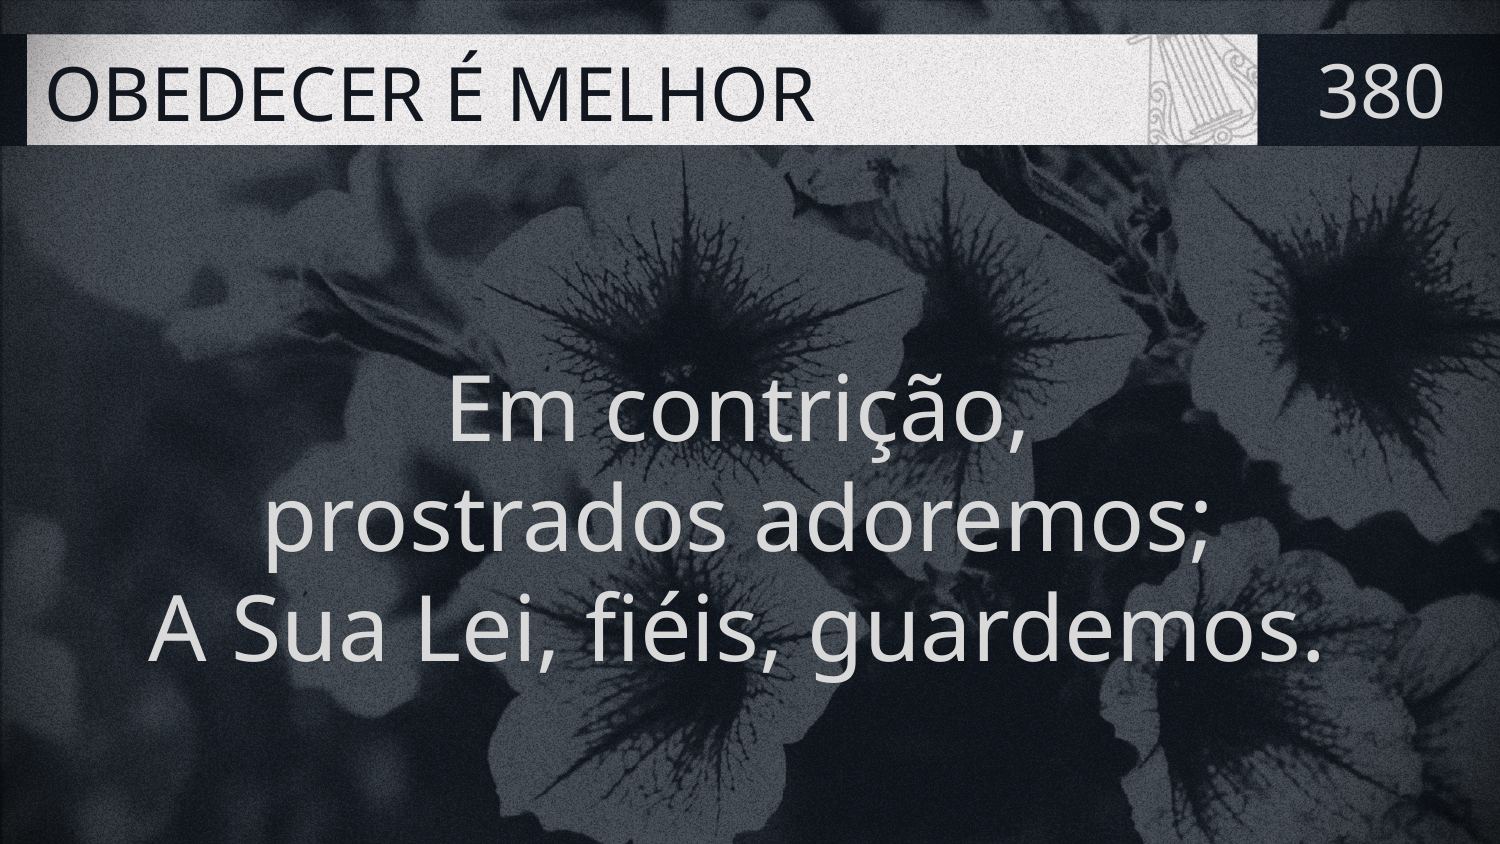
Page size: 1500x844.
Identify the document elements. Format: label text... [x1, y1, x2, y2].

picture [0, 0, 1500, 185]
list Em contrição, prostrados adoremos; A Sua Lei, fiéis, guardemos. [0, 185, 1500, 844]
title OBEDECER É MELHOR [29, 33, 1258, 151]
list 380 [1281, 36, 1483, 143]
